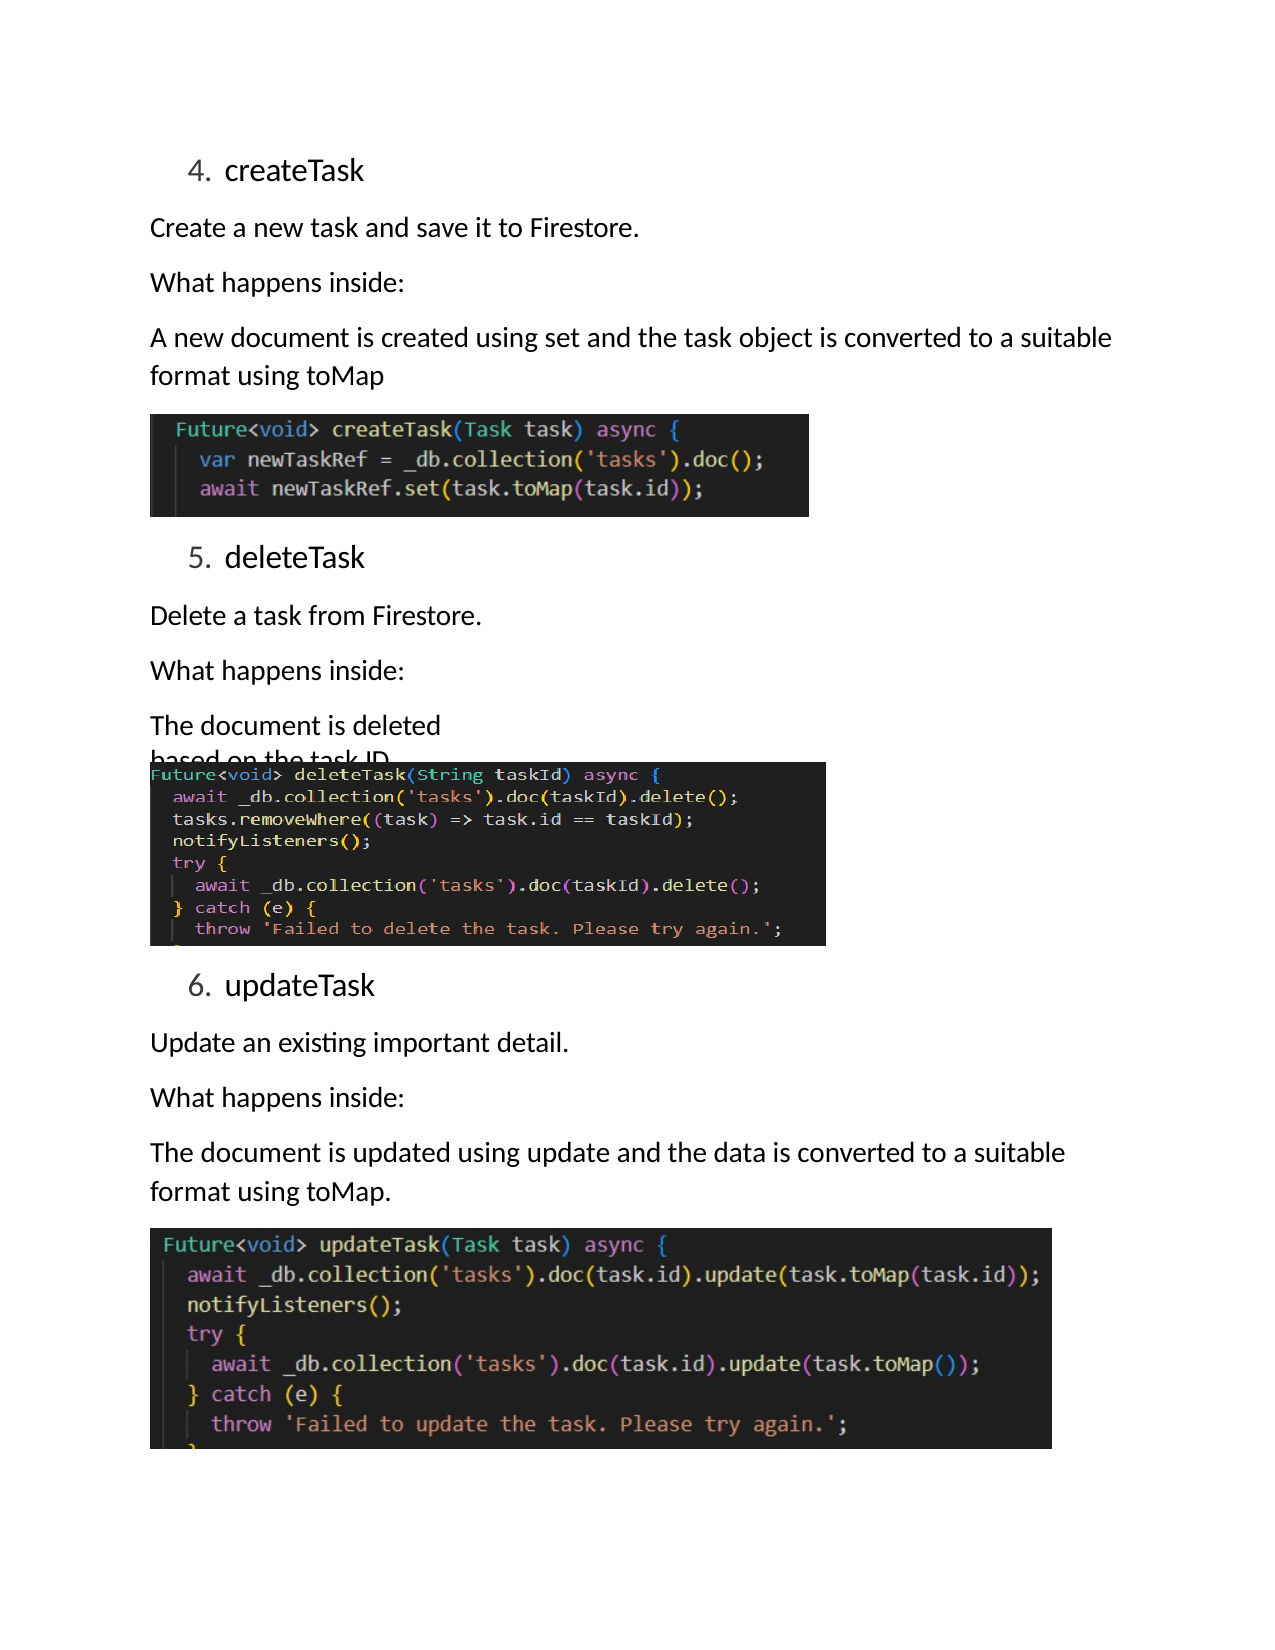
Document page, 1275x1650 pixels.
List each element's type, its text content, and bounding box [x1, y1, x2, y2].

text_box 6. updateTask Update an existing important detail. What happens inside: The document is updated using update and the data is converted to a suitable format using toMap. [147, 960, 1073, 1207]
picture [149, 1228, 1052, 1450]
picture [149, 413, 809, 517]
text_box 4. createTask Create a new task and save it to Firestore. What happens inside: A new document is created using set and the task object is converted to a suitable format using toMap [147, 146, 1122, 392]
picture [149, 762, 827, 946]
text_box 5. deleteTask Delete a task from Firestore. What happens inside: The document is deleted based on the task ID. [147, 533, 699, 763]
